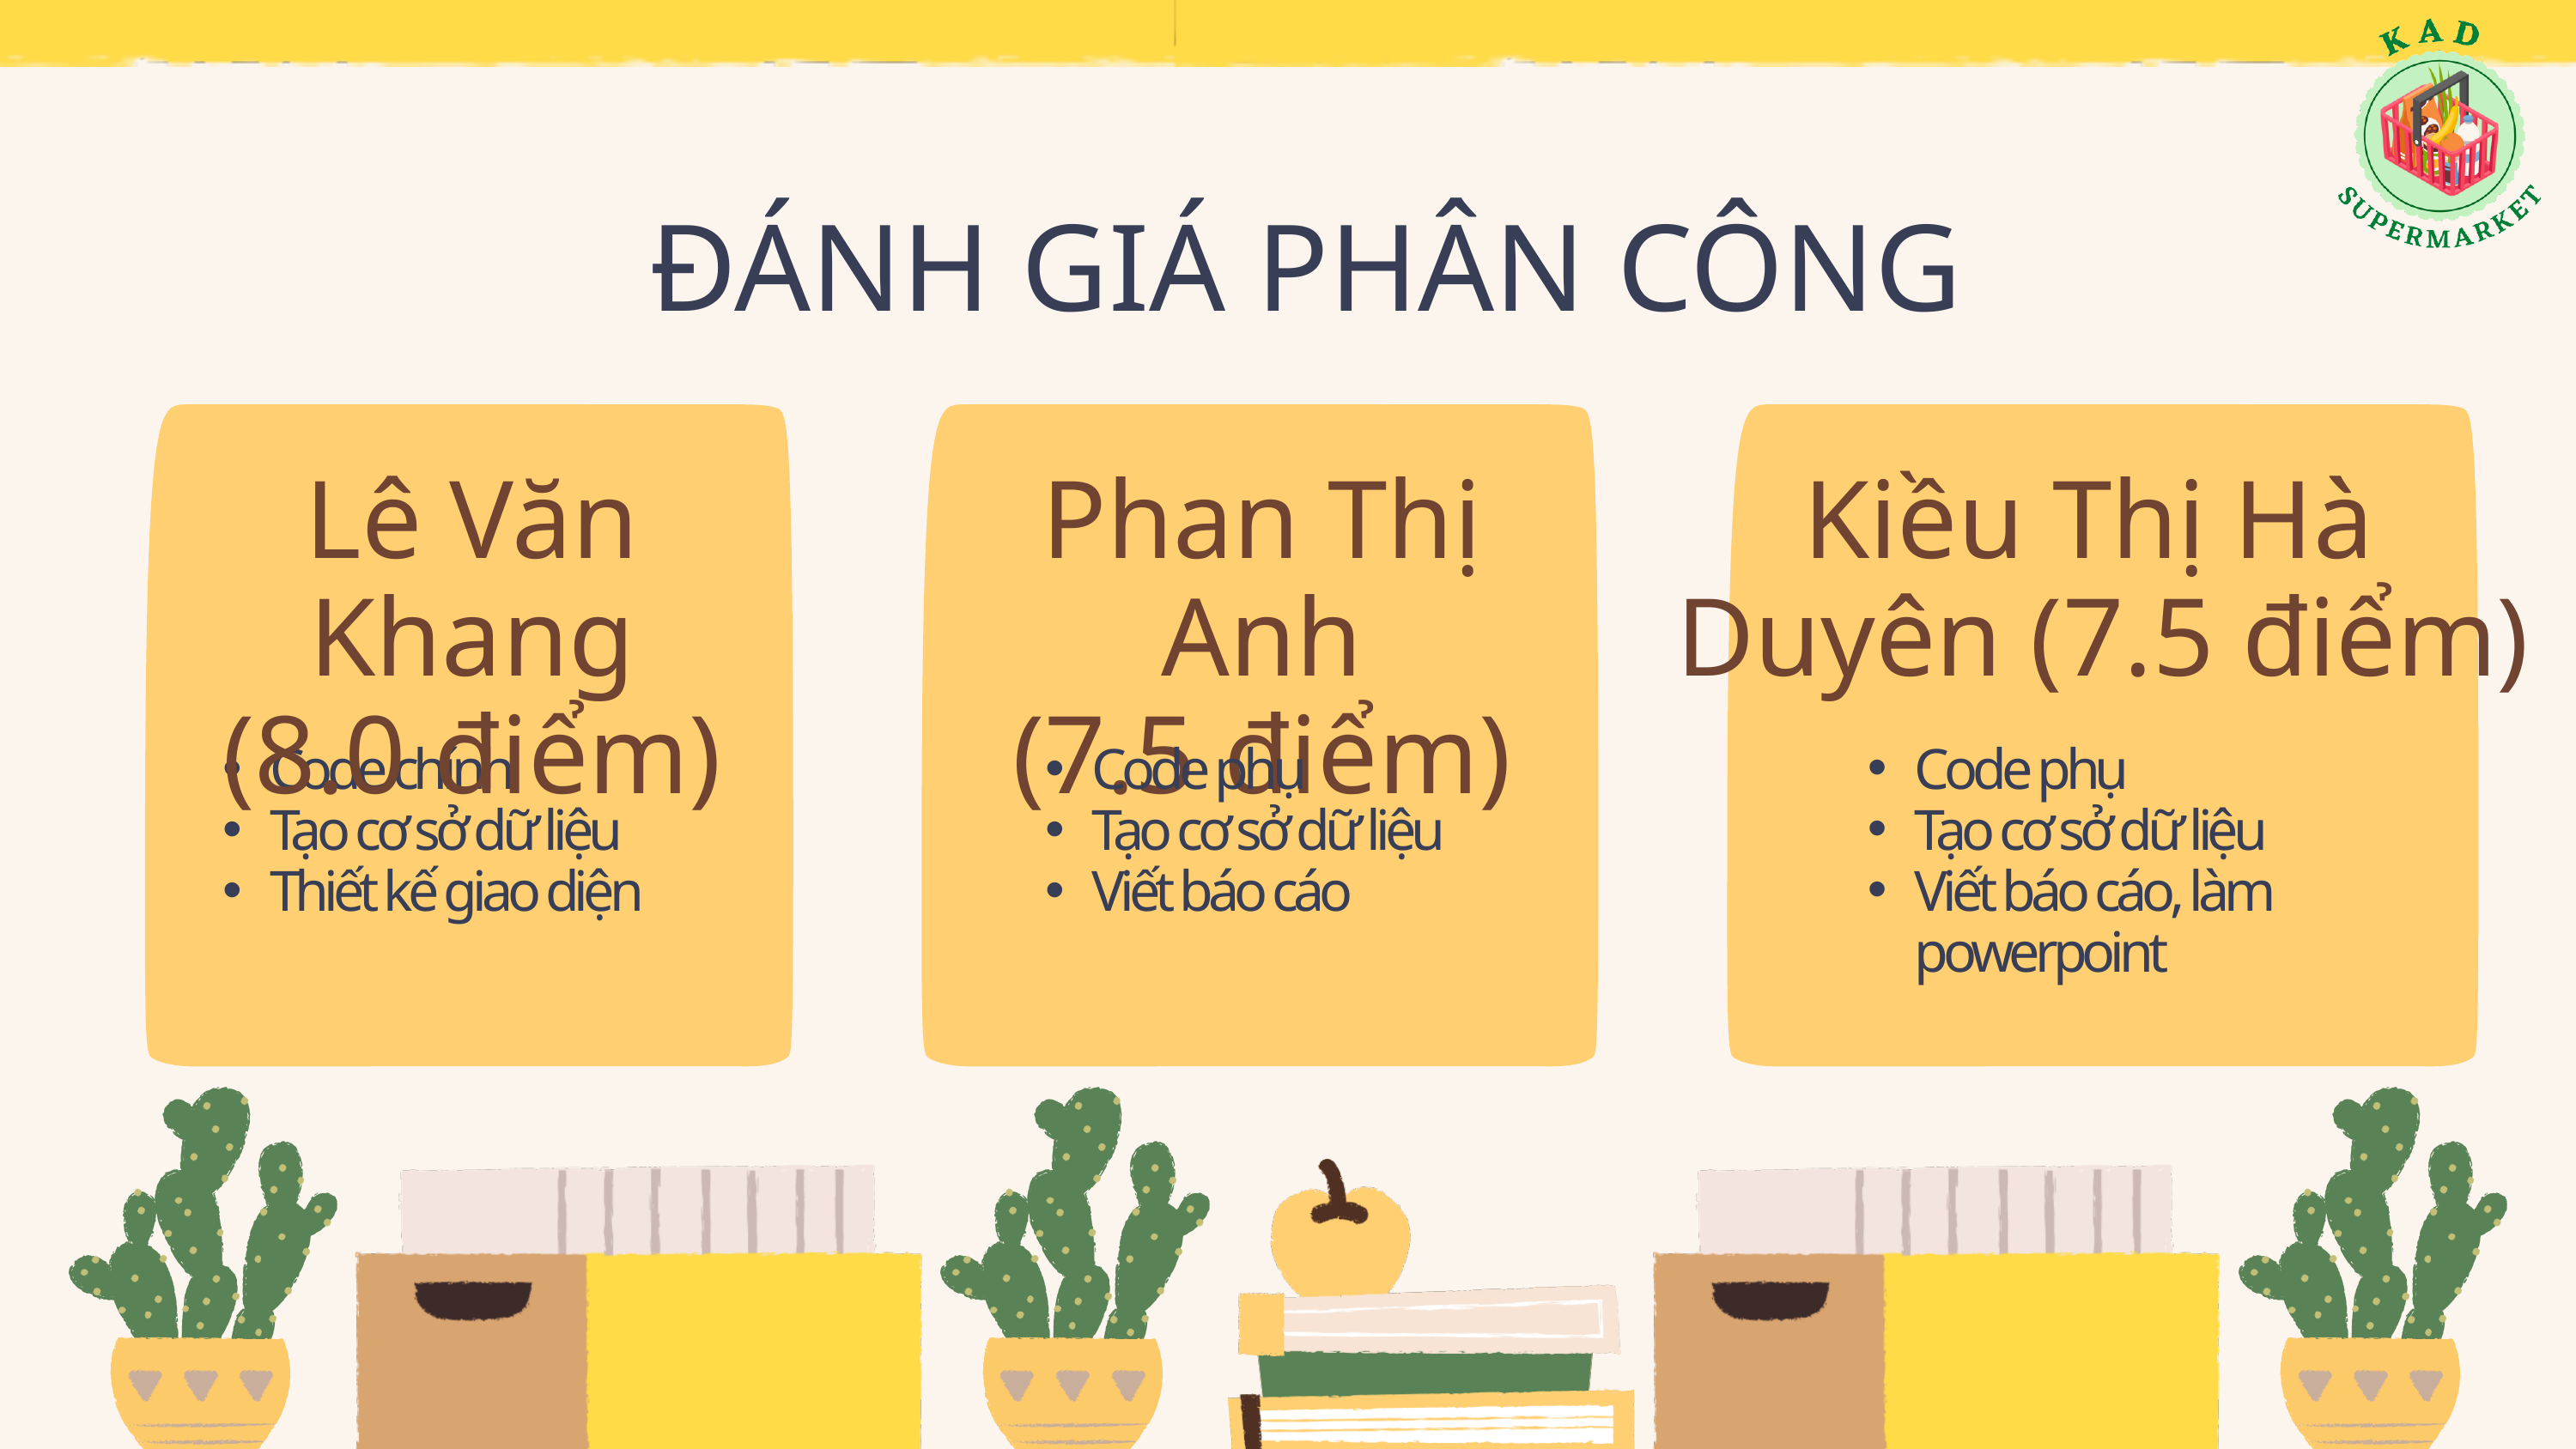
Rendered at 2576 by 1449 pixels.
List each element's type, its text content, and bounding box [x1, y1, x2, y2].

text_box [0, 0, 2272, 67]
text_box ĐÁNH GIÁ PHÂN CÔNG [638, 167, 2004, 336]
text_box Kiều Thị Hà Duyên (7.5 điểm) [1637, 461, 1722, 698]
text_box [1727, 403, 2479, 1067]
picture [2276, 0, 2576, 298]
picture [1653, 1165, 2220, 1449]
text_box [144, 403, 794, 1067]
picture [940, 1087, 1210, 1449]
text_box Kiều Thị Hà Duyên (7.5 điểm) [2483, 461, 2567, 698]
picture [69, 1087, 337, 1449]
picture [2238, 1087, 2507, 1449]
picture [1228, 1159, 1635, 1449]
picture [355, 1165, 922, 1449]
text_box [920, 403, 1599, 1067]
